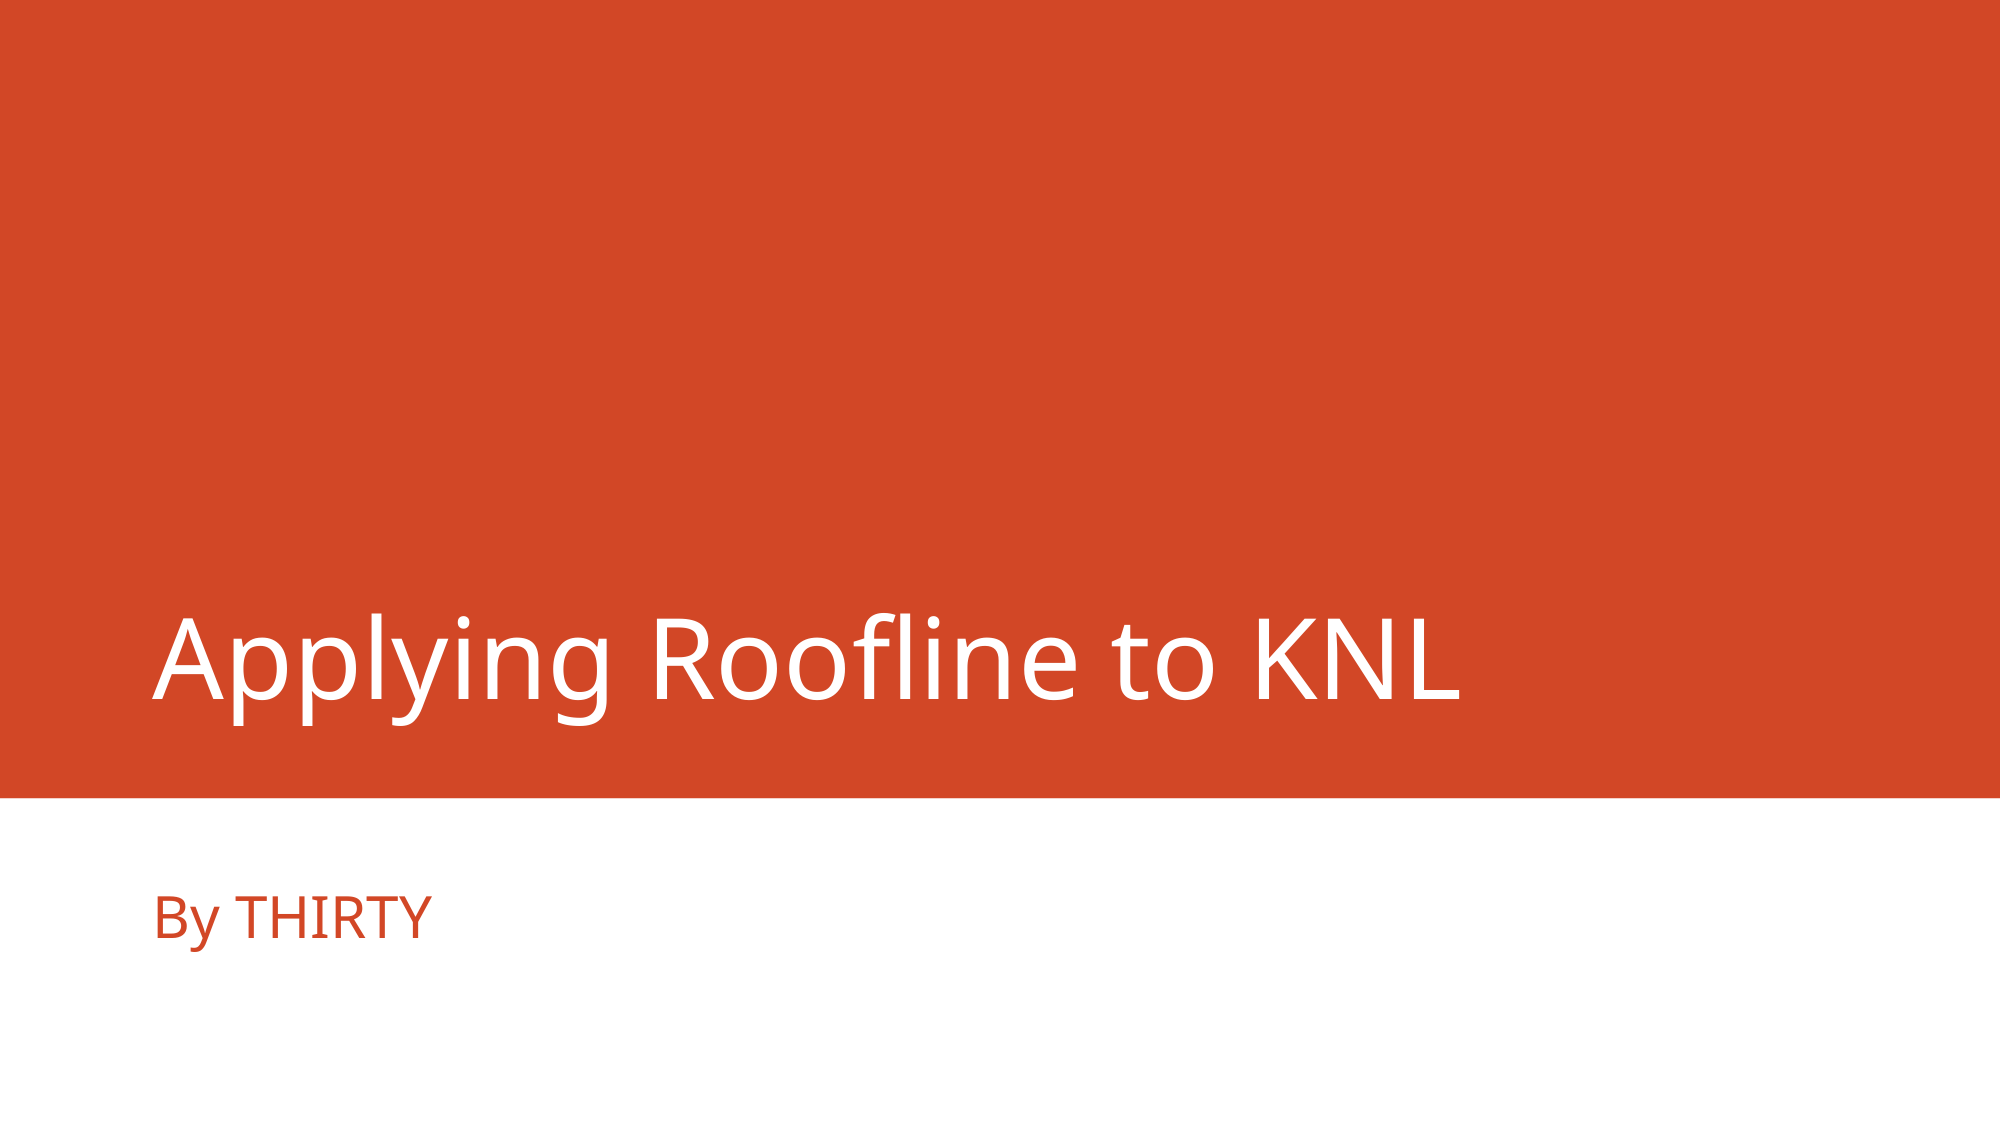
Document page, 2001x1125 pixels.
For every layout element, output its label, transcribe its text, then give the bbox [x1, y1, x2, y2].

title Applying Roofline to KNL [137, 338, 1863, 730]
subtitle By THIRTY [137, 838, 1238, 1025]
